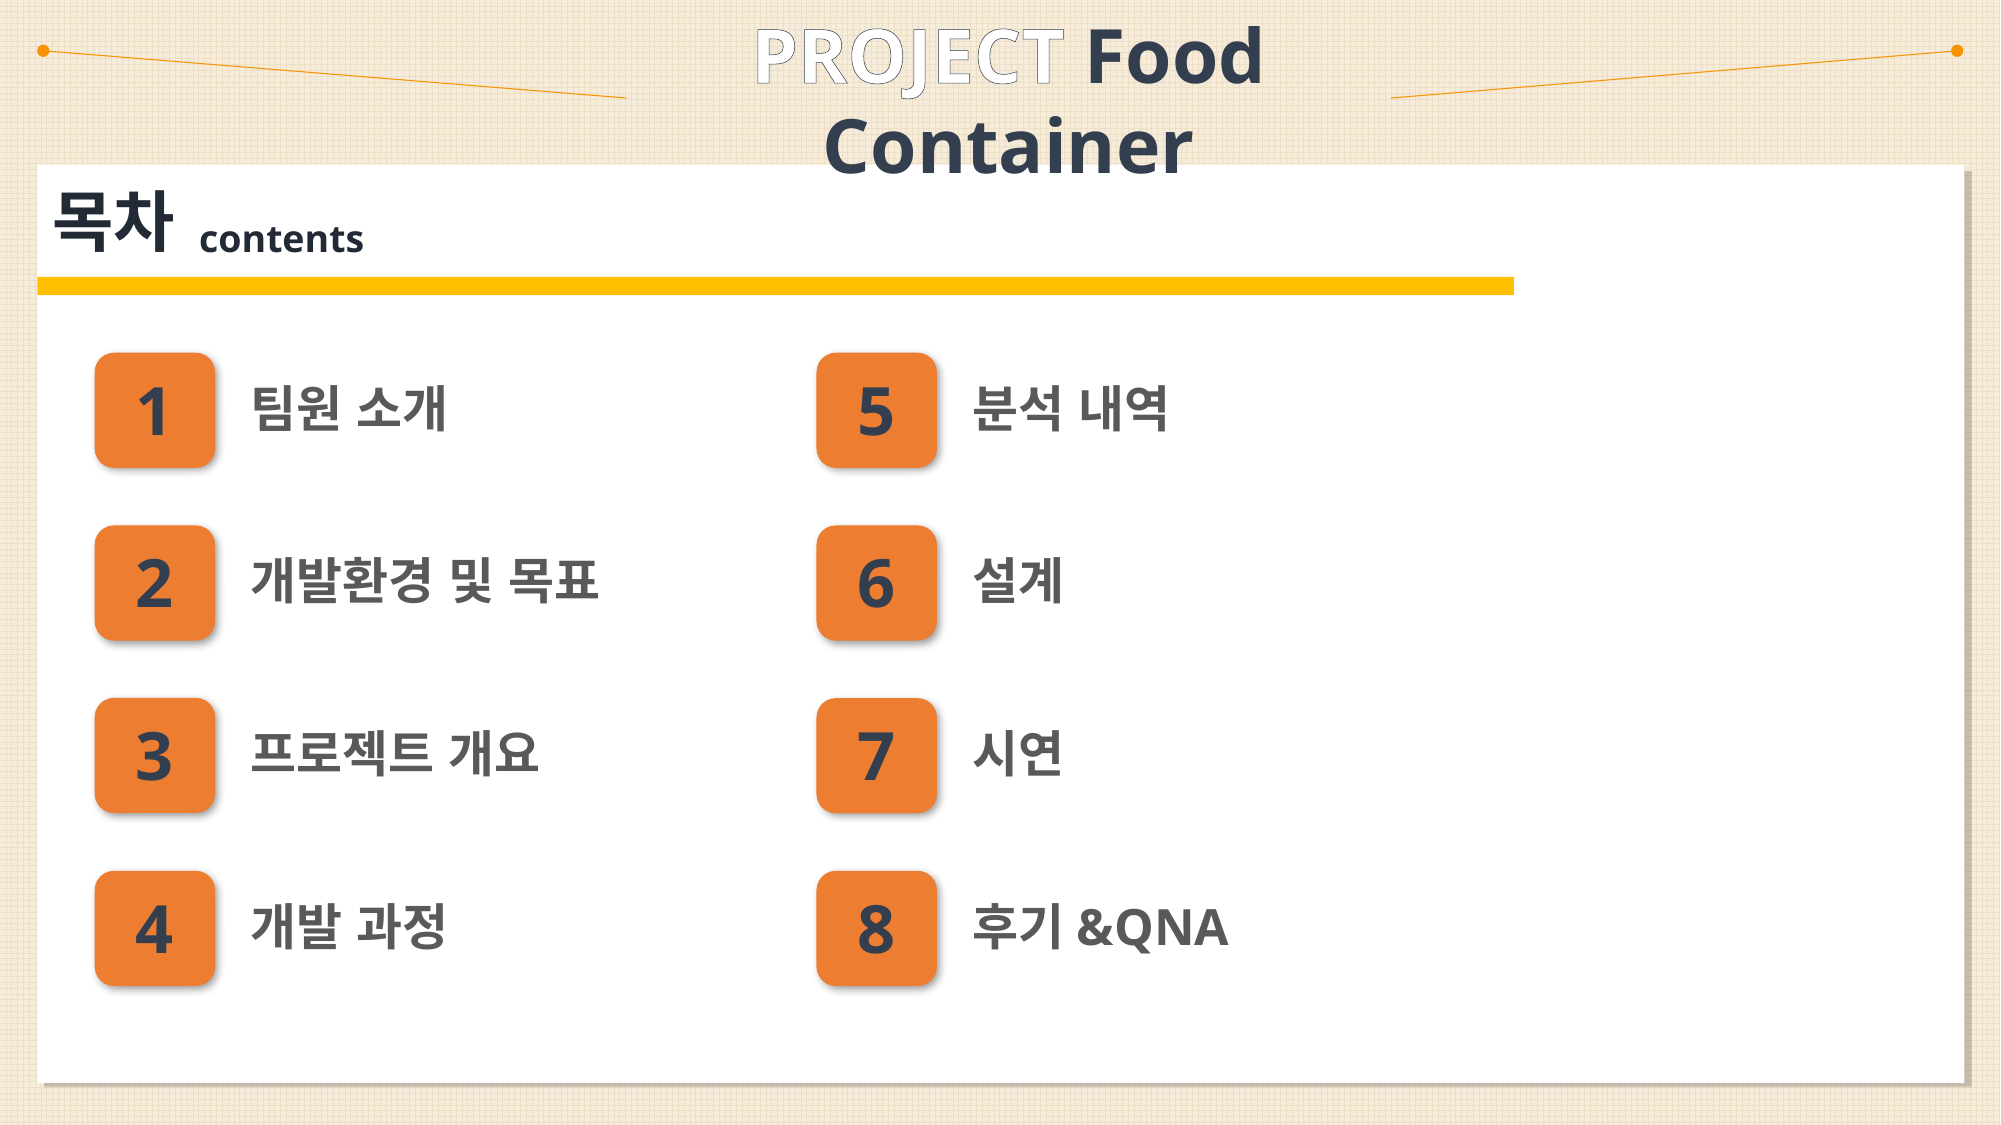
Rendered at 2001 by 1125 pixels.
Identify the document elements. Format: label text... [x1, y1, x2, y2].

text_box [1391, 50, 1958, 54]
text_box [842, 706, 1392, 803]
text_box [842, 879, 1392, 976]
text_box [842, 533, 1392, 630]
text_box contents [184, 208, 716, 268]
text_box [815, 697, 936, 815]
text_box [815, 351, 936, 469]
text_box 목차 [37, 172, 191, 268]
text_box [93, 696, 214, 815]
text_box [93, 351, 214, 469]
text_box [120, 879, 670, 976]
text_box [43, 50, 627, 54]
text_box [119, 361, 670, 458]
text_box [120, 533, 670, 630]
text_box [120, 706, 670, 803]
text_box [842, 361, 1392, 458]
text_box [93, 869, 214, 988]
text_box [93, 524, 215, 642]
text_box [36, 164, 1966, 1084]
text_box [815, 524, 936, 642]
text_box [36, 276, 1515, 296]
text_box PROJECT Food Container [626, 0, 1392, 196]
text_box [815, 869, 936, 988]
